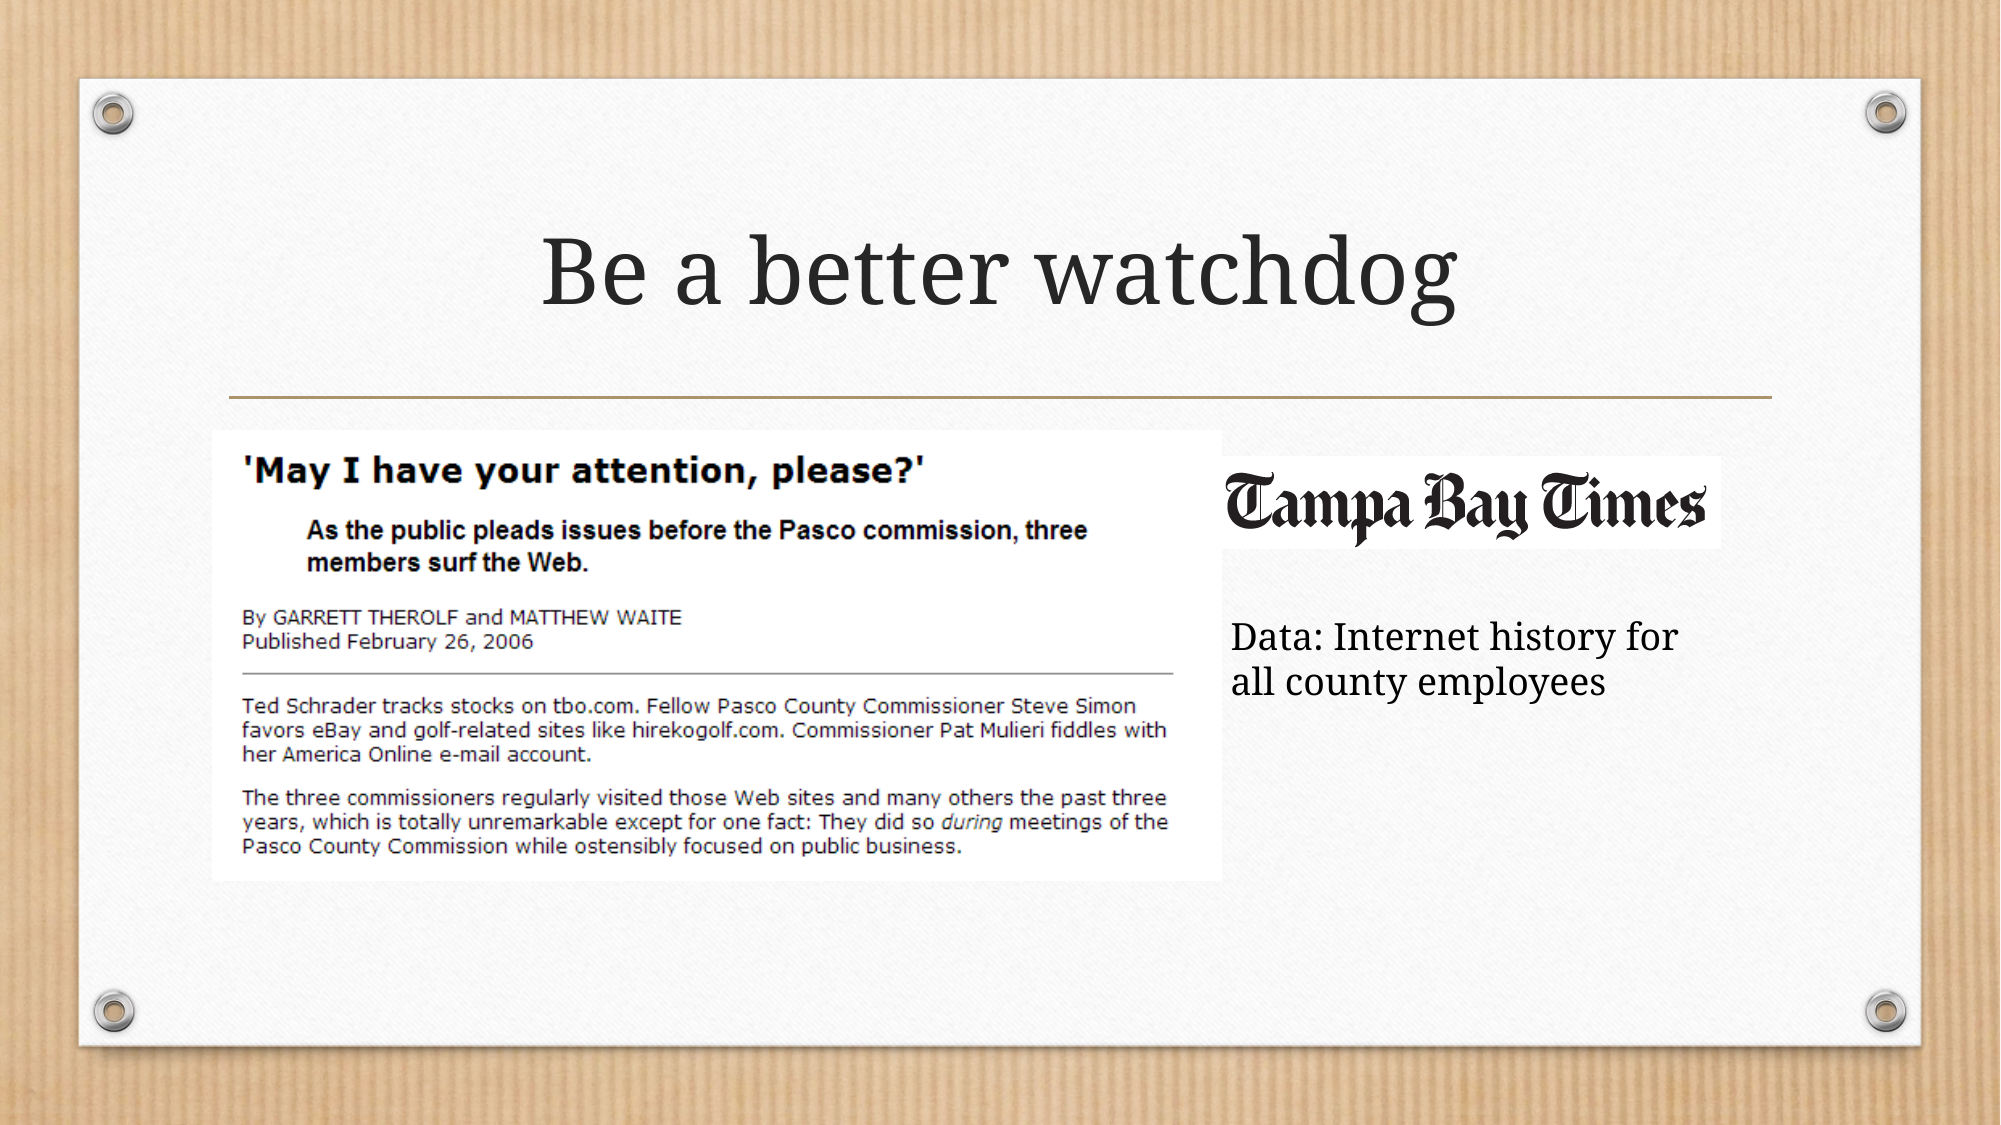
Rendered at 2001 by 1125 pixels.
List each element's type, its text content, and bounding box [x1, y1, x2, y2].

title Be a better watchdog [212, 161, 1788, 375]
picture [0, 0, 2001, 1125]
text_box Data: Internet history for all county employees [1222, 605, 1745, 756]
